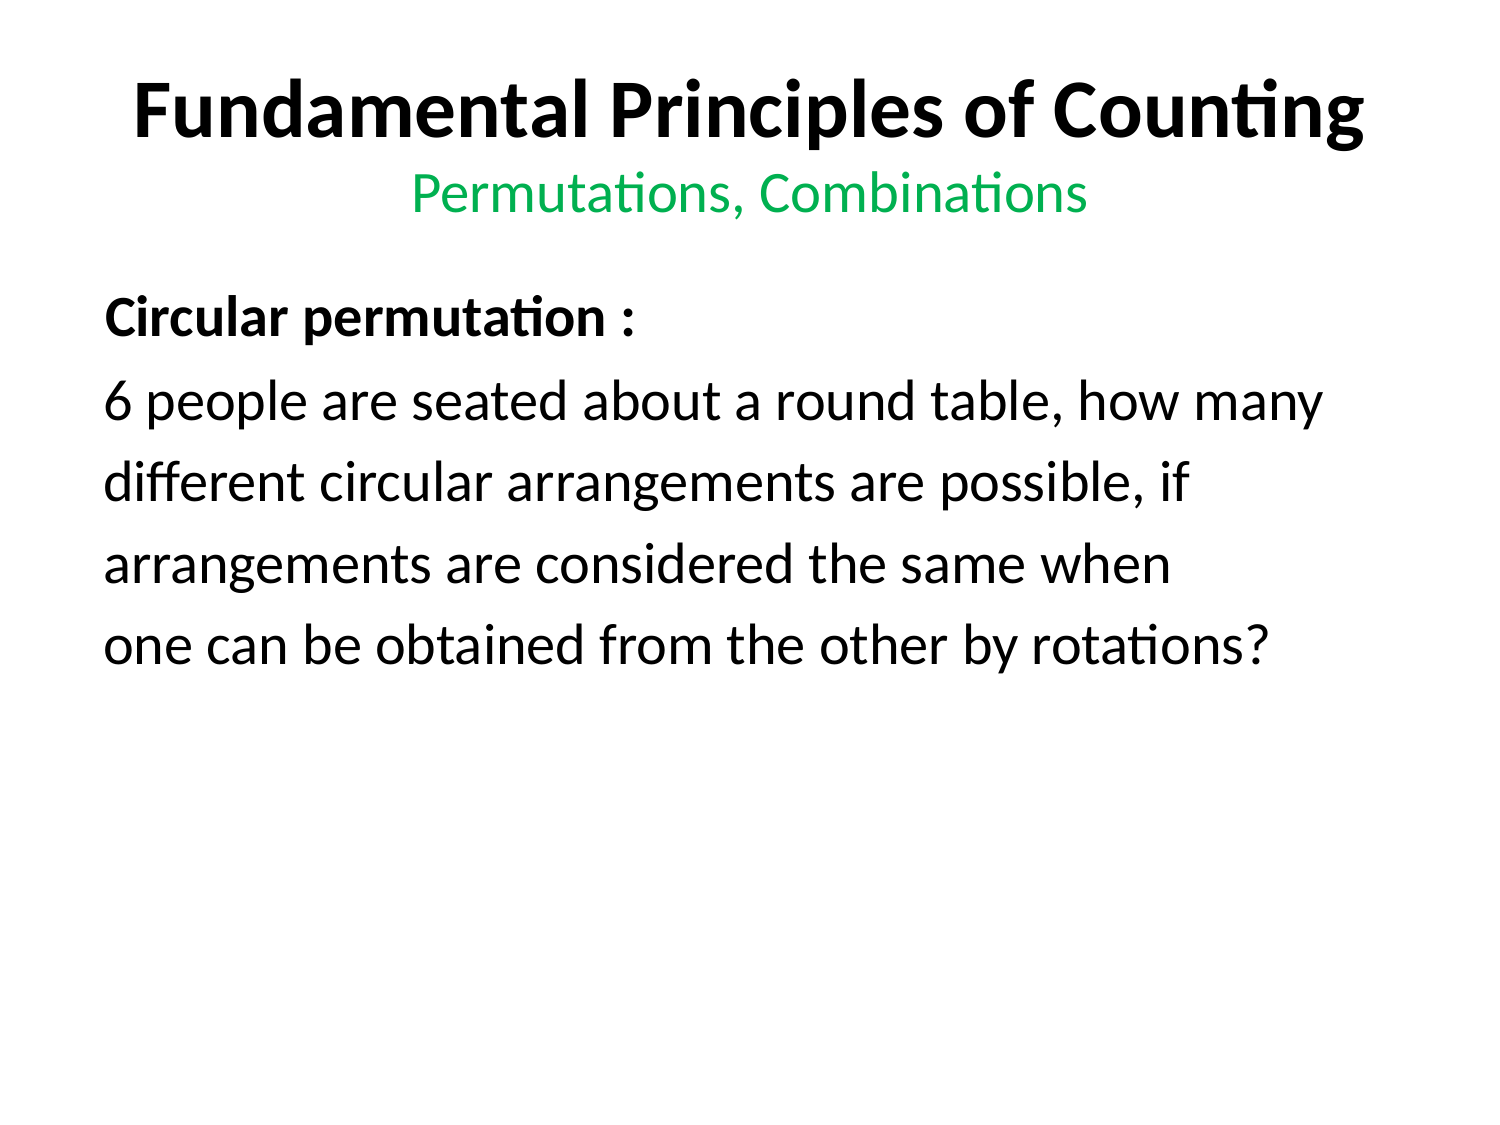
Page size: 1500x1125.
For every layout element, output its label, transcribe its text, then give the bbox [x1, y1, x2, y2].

title Fundamental Principles of Counting Permutations, Combinations [75, 45, 1425, 233]
list Circular permutation : 6 people are seated about a round table, how many different circular arrangements are possible, if arrangements are considered the same when one can be obtained from the other by rotations? [75, 262, 1425, 1005]
